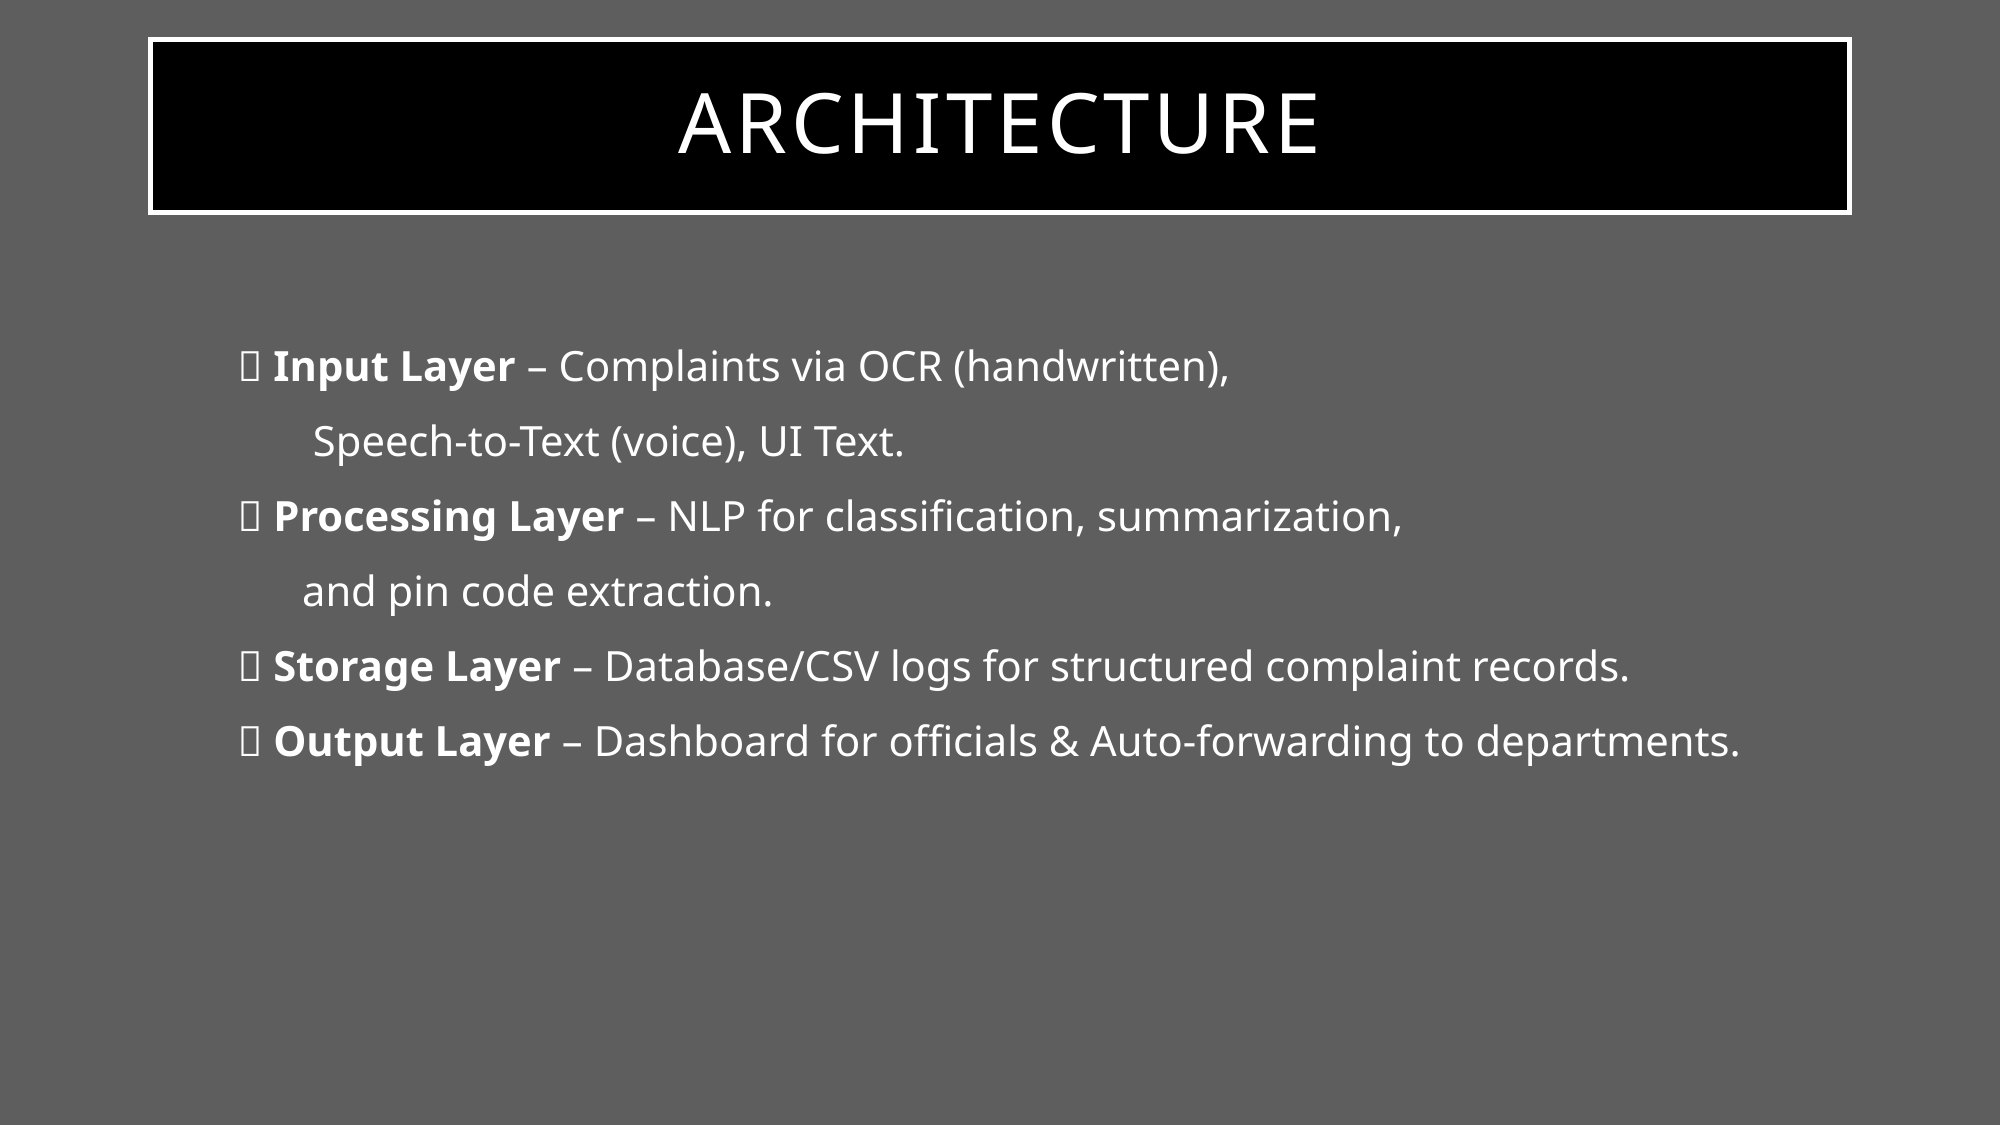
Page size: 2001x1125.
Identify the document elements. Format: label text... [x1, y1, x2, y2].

title Architecture [148, 37, 1852, 215]
text_box 🔹 Input Layer – Complaints via OCR (handwritten), Speech-to-Text (voice), UI Text. 🔹 Processing Layer – NLP for classification, summarization, and pin code extraction. 🔹 Storage Layer – Database/CSV logs for structured complaint records. 🔹 Output Layer – Dashboard for officials & Auto-forwarding to departments. [222, 307, 1836, 847]
